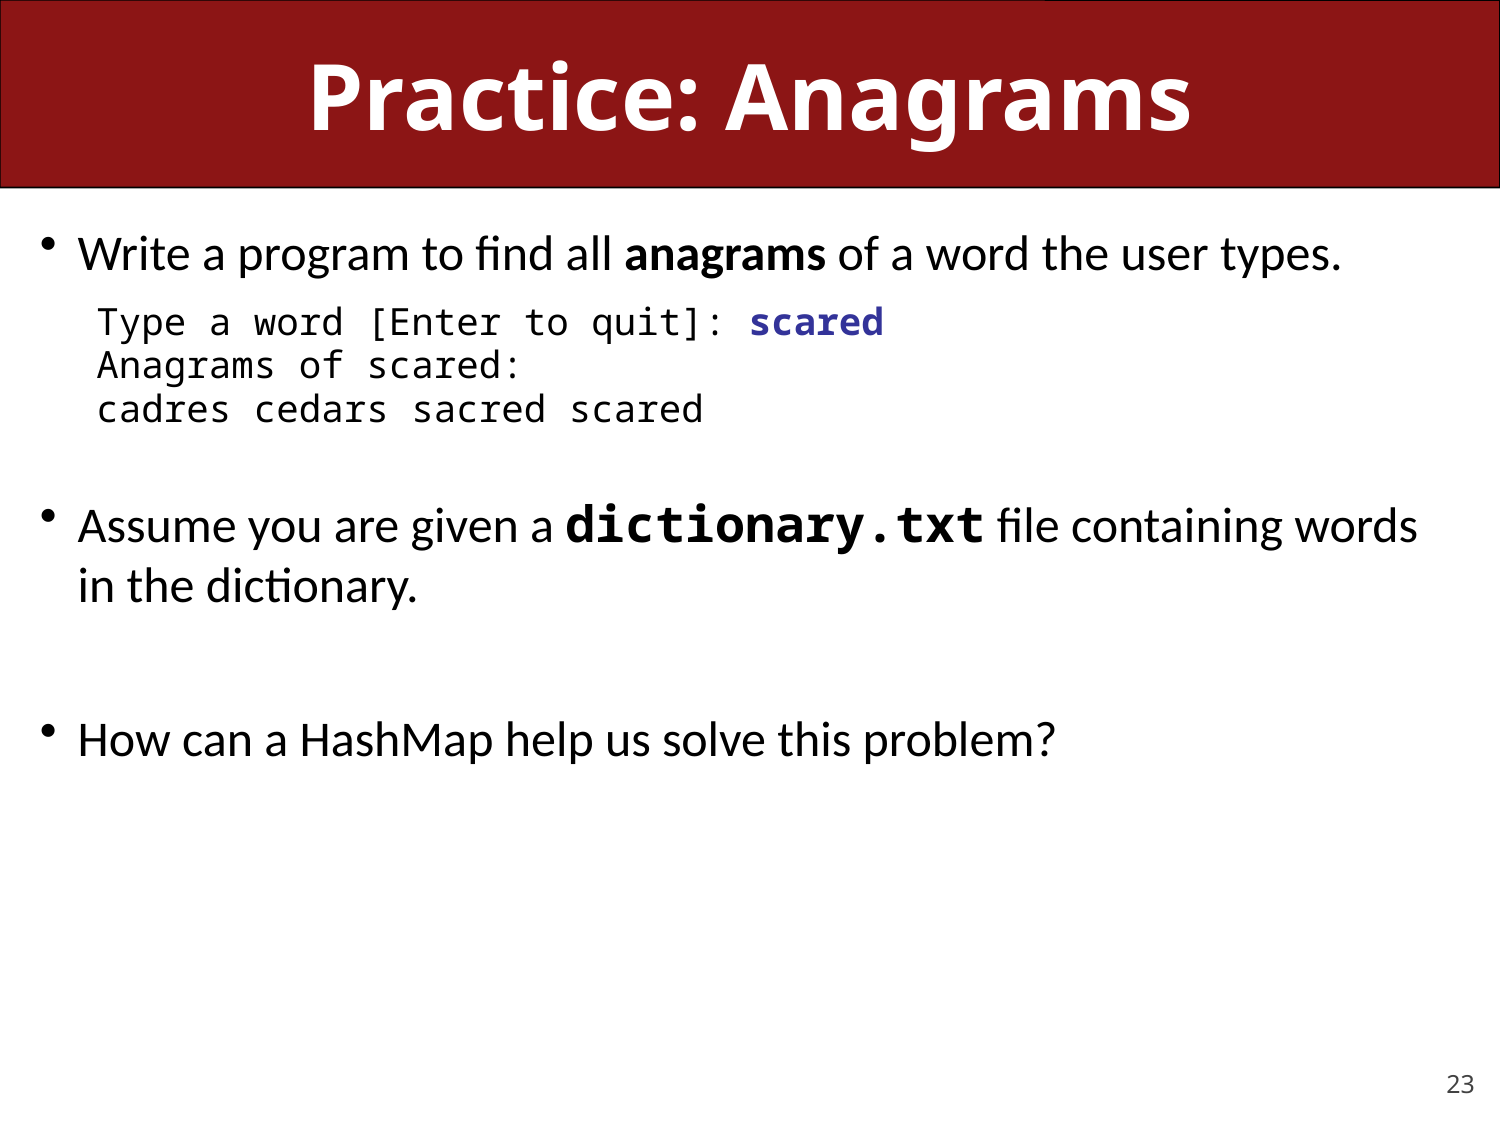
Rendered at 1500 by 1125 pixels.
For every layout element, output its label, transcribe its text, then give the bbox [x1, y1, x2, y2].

list Write a program to find all anagrams of a word the user types. Type a word [Enter to quit]: scared Anagrams of scared: cadres cedars sacred scared Assume you are given a dictionary.txt file containing words in the dictionary. How can a HashMap help us solve this problem? [24, 212, 1475, 1063]
title Practice: Anagrams [75, 0, 1425, 188]
